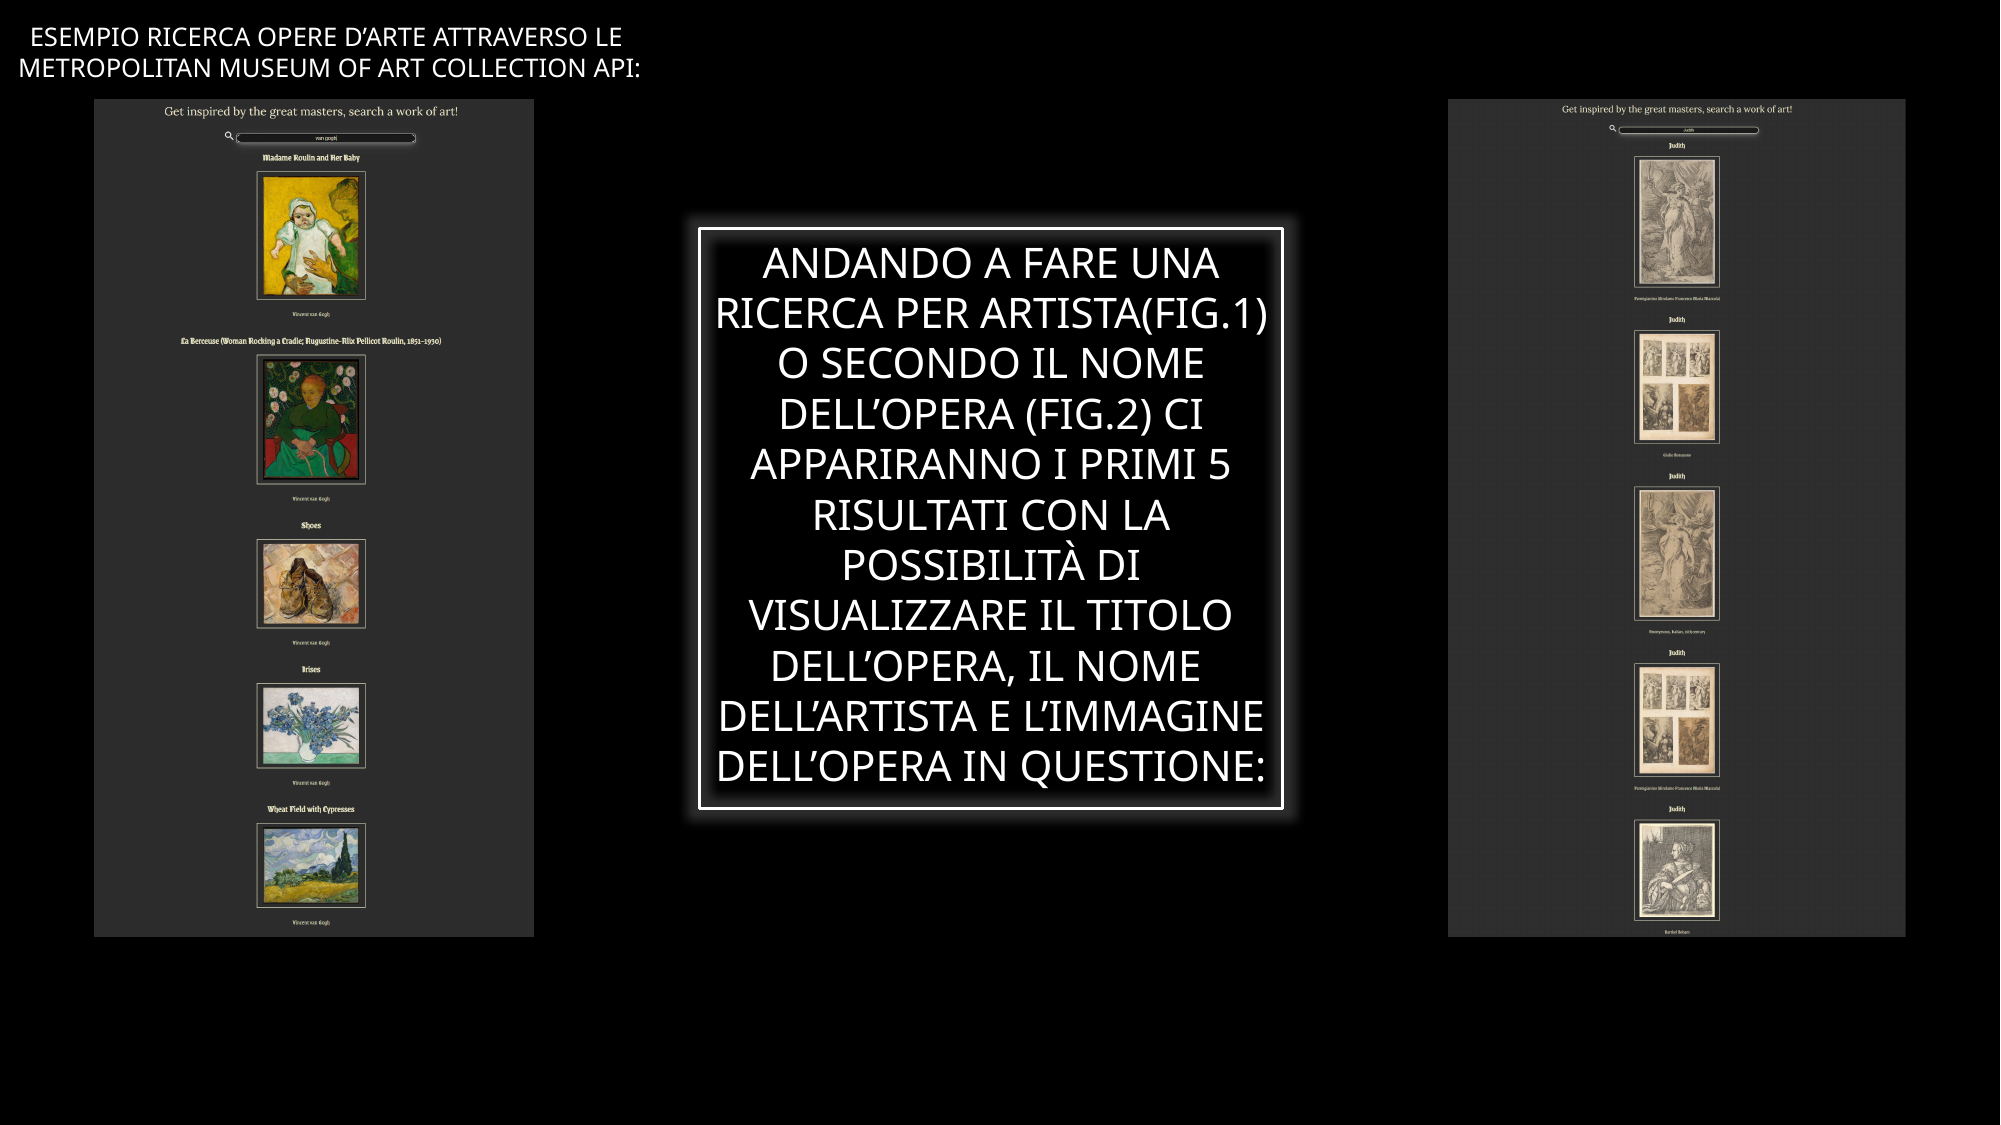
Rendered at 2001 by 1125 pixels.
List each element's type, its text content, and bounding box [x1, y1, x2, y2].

text_box Esempio ricerca opere d’arte attraverso le Metropolitan Museum of Art Collection API: [0, 13, 660, 100]
picture [93, 99, 535, 937]
picture [1447, 99, 1906, 937]
subtitle Andando a fare una ricerca per artista(fig.1) o secondo il nome dell’opera (fig.2) ci appariranno i primi 5 risultati con la possibilità di visualizzare il titolo dell’opera, il nome dell’artista e l’immagine dell’opera in questione: [699, 228, 1283, 809]
